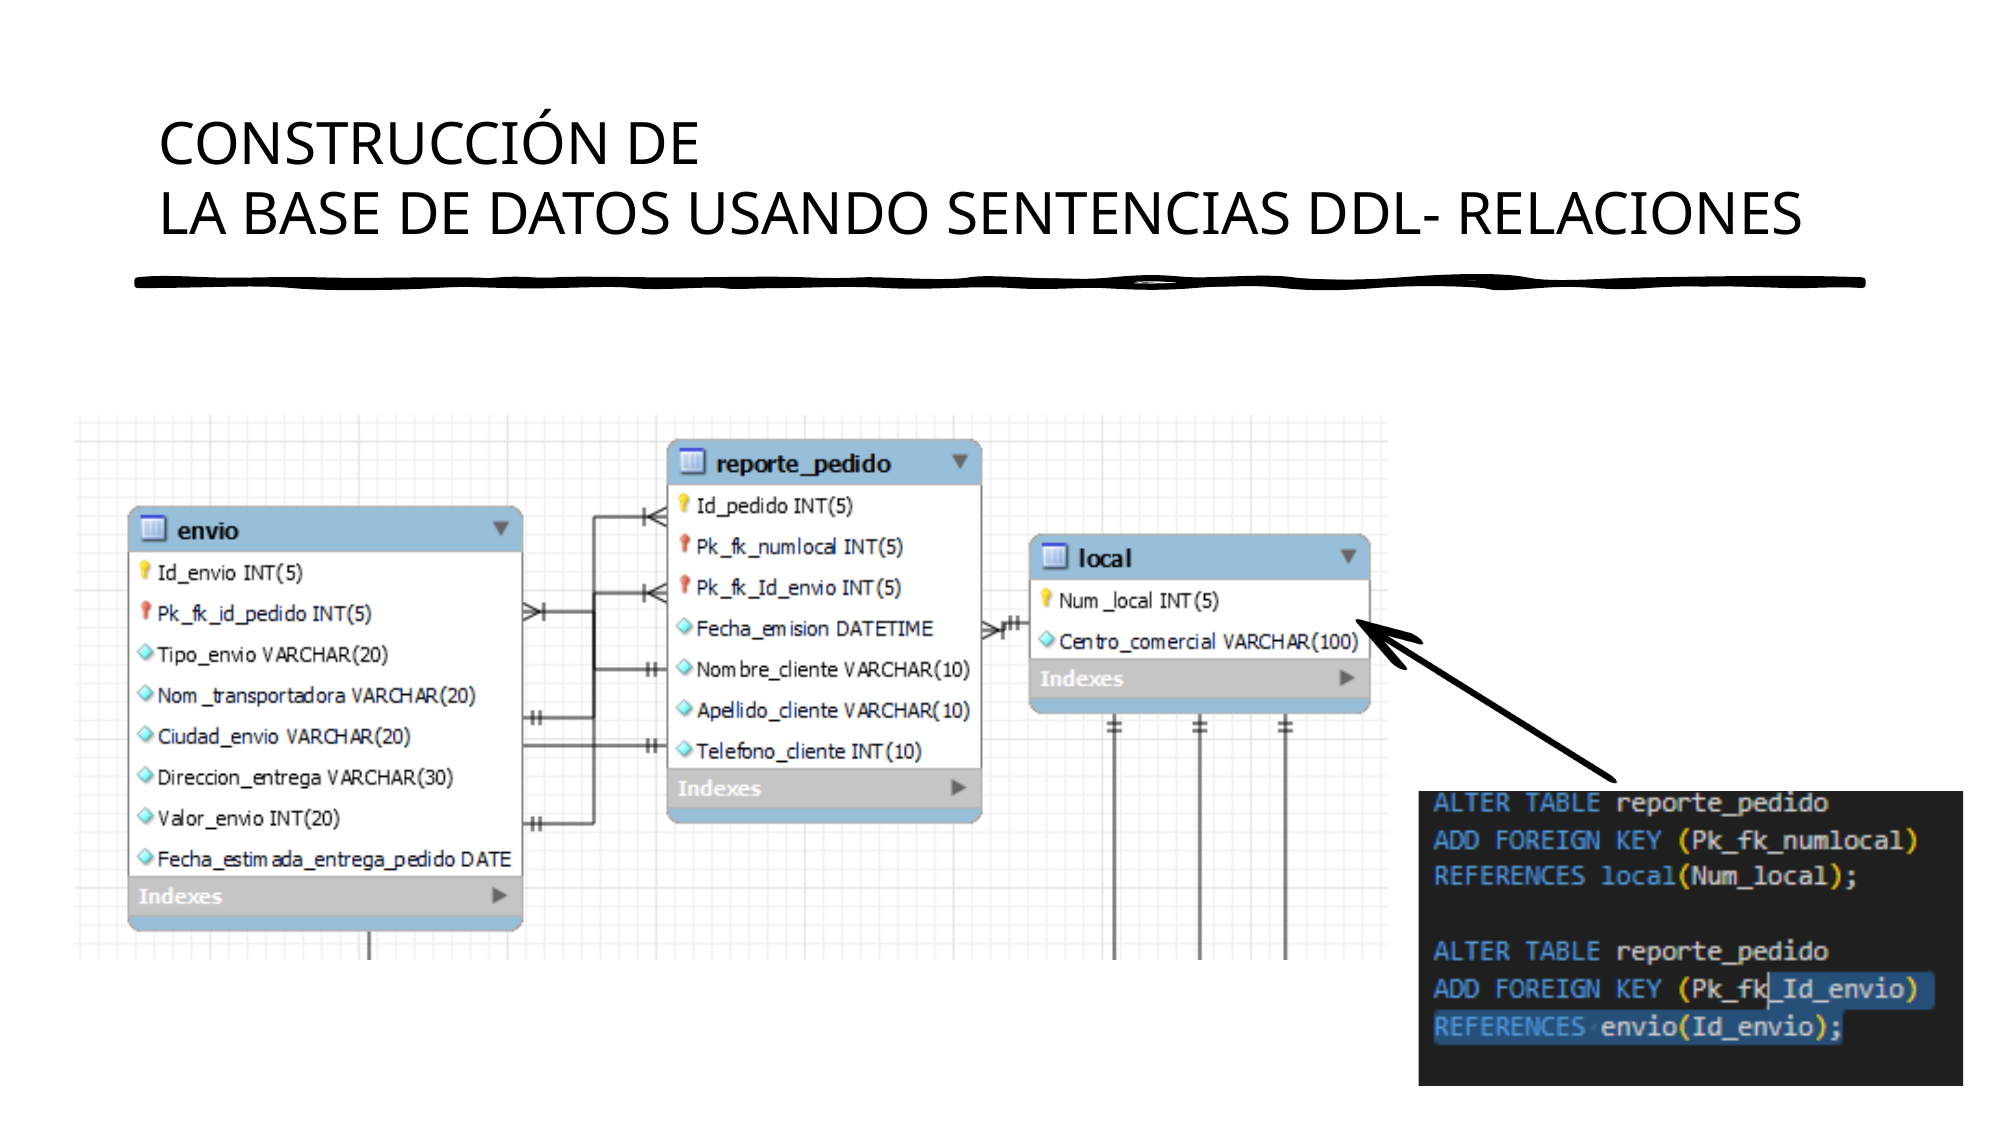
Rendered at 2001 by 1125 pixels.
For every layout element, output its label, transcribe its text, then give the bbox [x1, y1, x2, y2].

title CONSTRUCCIÓN DE LA BASE DE DATOS USANDO SENTENCIAS DDL- RELACIONES [143, 98, 1869, 317]
picture [74, 415, 1964, 1086]
